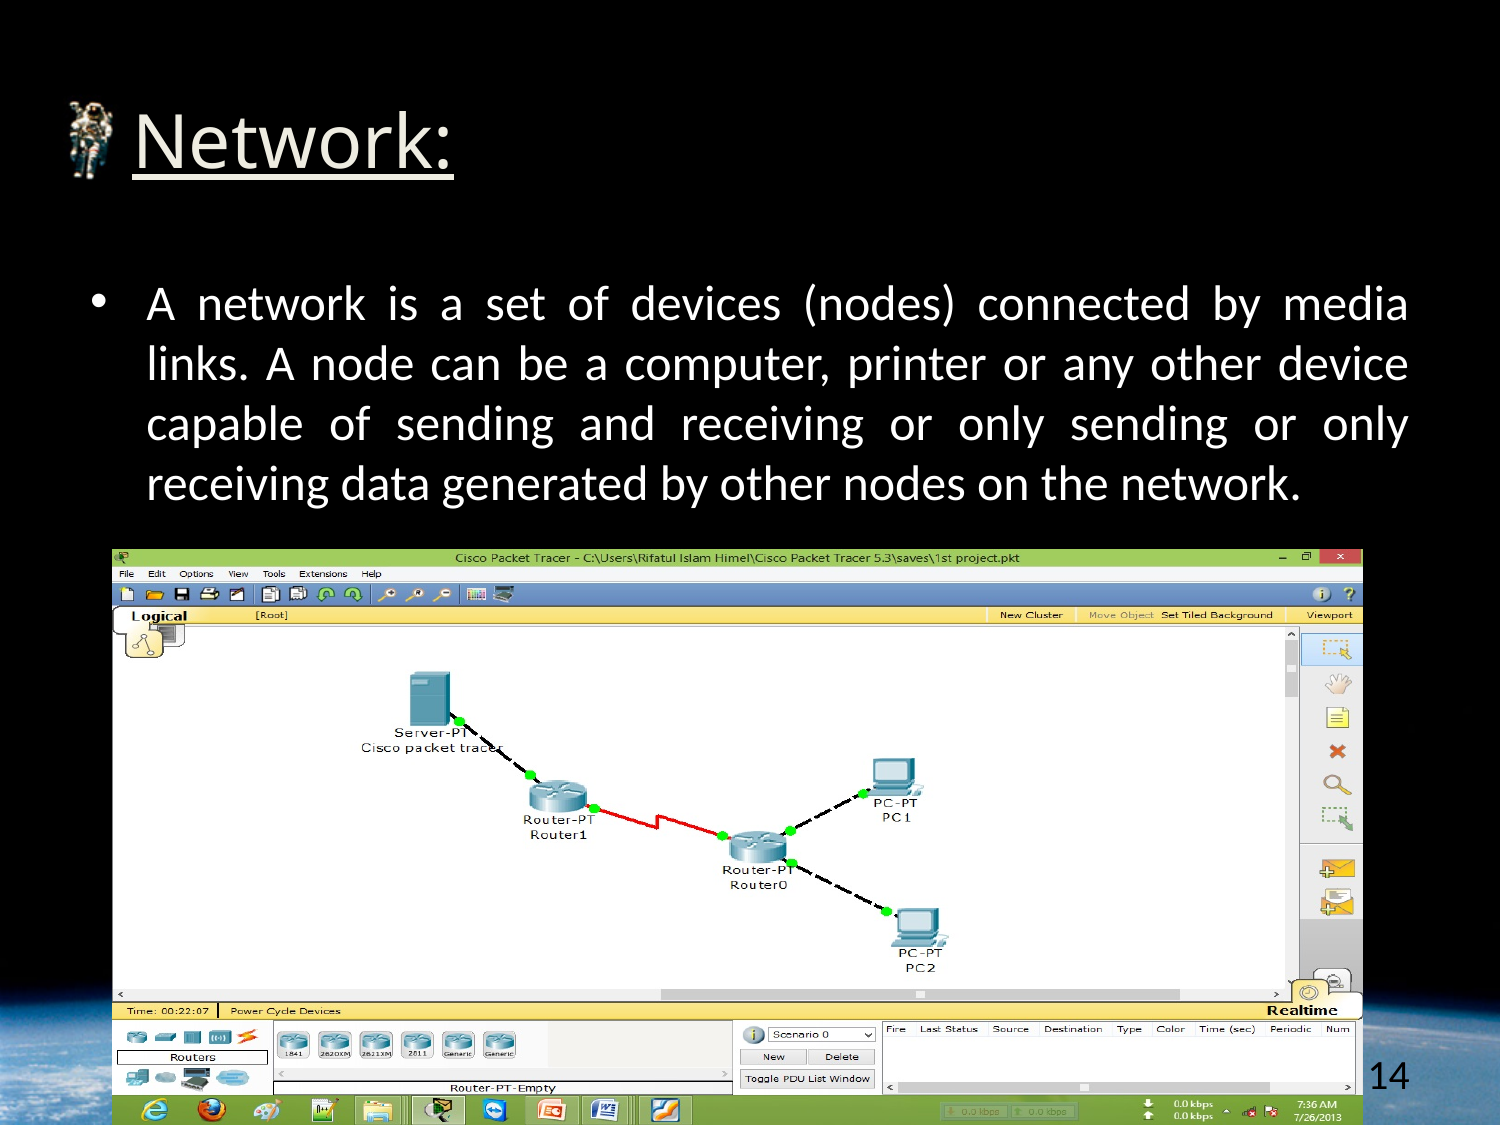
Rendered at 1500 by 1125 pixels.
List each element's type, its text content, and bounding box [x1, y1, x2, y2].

picture [0, 0, 1500, 1125]
slide_number 14 [1366, 1042, 1425, 1103]
list A network is a set of devices (nodes) connected by media links. A node can be a computer, printer or any other device capable of sending and receiving or only sending or only receiving data generated by other nodes on the network. [75, 262, 1425, 525]
title Network: [117, 45, 1425, 233]
